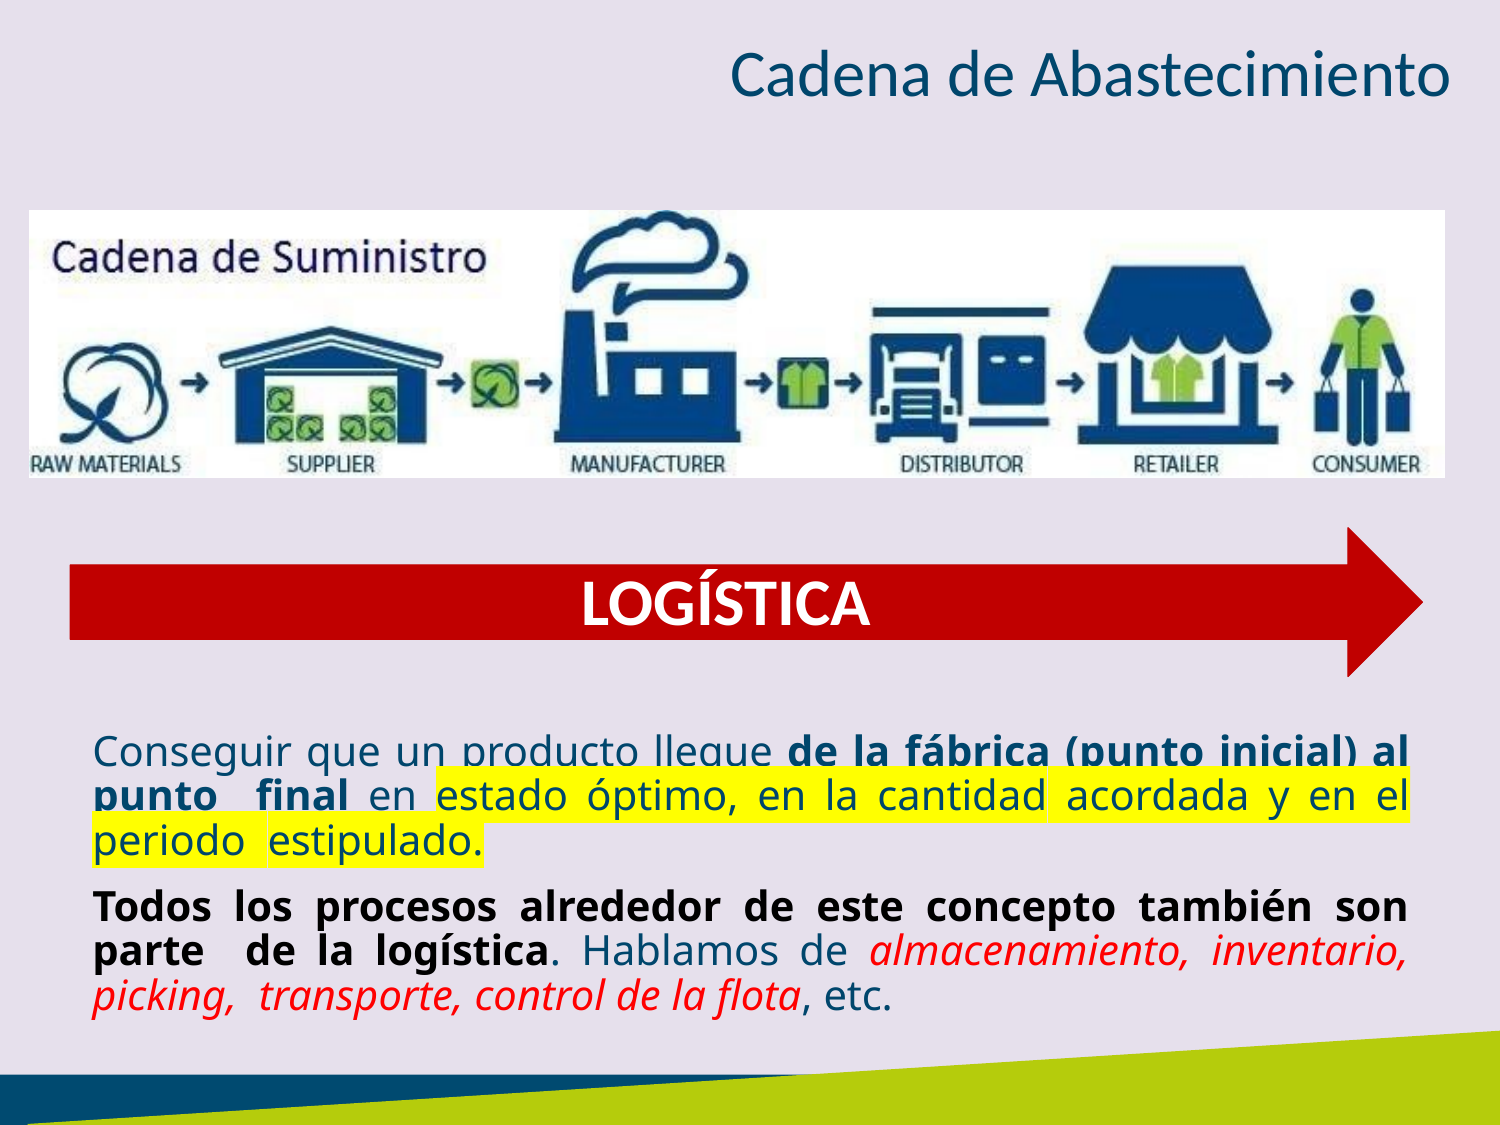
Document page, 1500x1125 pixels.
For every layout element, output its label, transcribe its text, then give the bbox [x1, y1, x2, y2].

text_box Conseguir que un producto llegue de la fábrica (punto inicial) al punto final en estado óptimo, en la cantidad acordada y en el periodo estipulado. Todos los procesos alrededor de este concepto también son parte de la logística. Hablamos de almacenamiento, inventario, picking, transporte, control de la flota, etc. [90, 723, 1411, 1019]
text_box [0, 1030, 1500, 1125]
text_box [69, 526, 1424, 678]
title Cadena de Abastecimiento [728, 27, 1455, 218]
picture [28, 210, 1445, 478]
